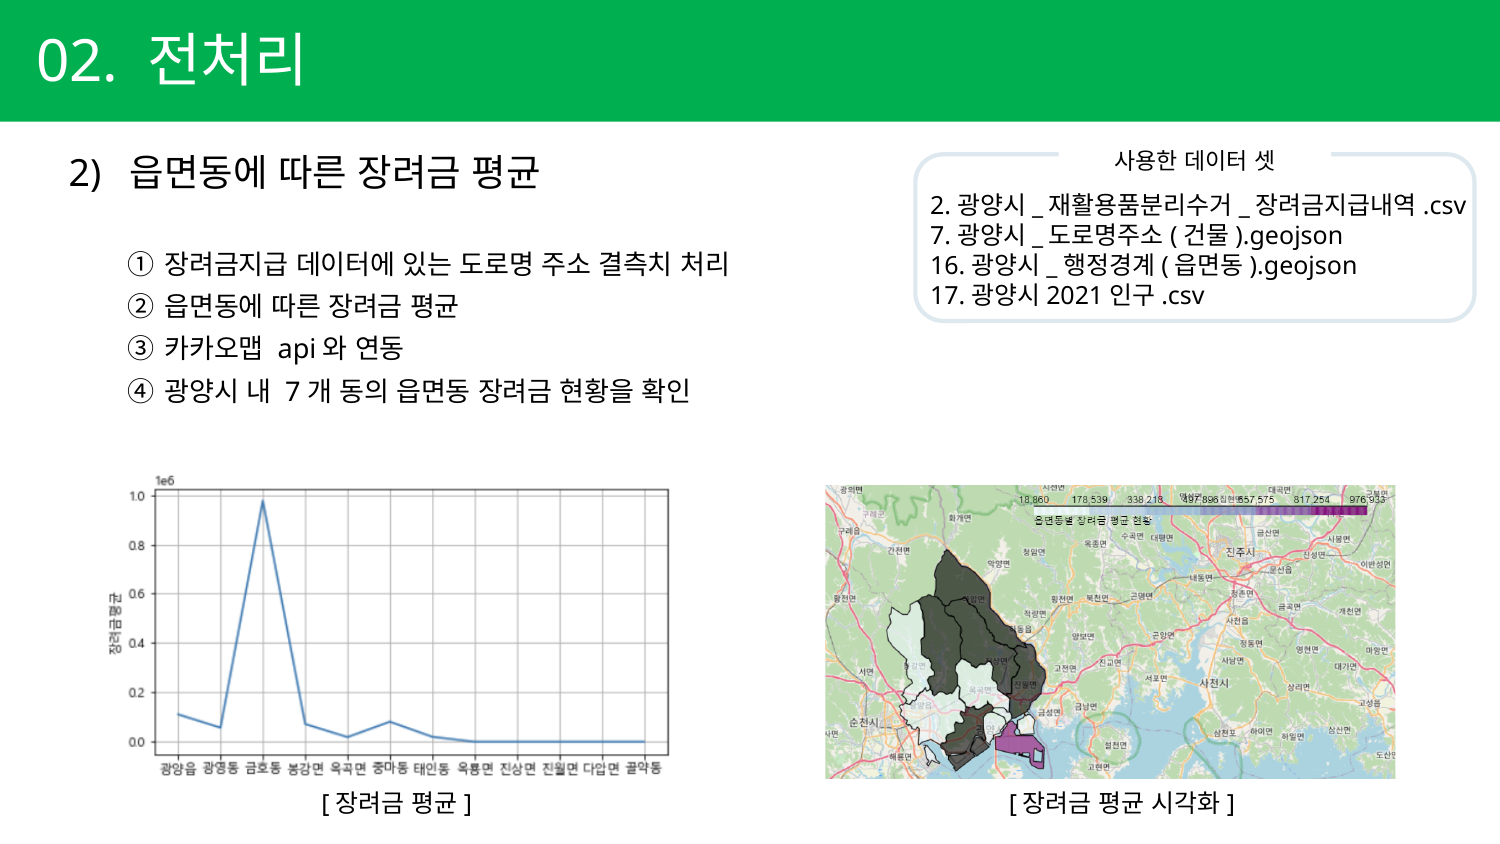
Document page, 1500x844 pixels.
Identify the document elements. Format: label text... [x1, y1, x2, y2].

picture [825, 485, 1396, 779]
text_box 장려금지급 데이터에 있는 도로명 주소 결측치 처리 읍면동에 따른 장려금 평균 카카오맵 api와 연동 광양시 내 7개 동의 읍면동 장려금 현황을 확인 [112, 230, 1195, 414]
text_box [장려금 평균] [272, 785, 522, 826]
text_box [0, 0, 1500, 122]
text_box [915, 138, 1497, 350]
text_box [장려금 평균 시각화] [985, 787, 1258, 826]
text_box 2) 읍면동에 따른 장려금 평균 [53, 141, 556, 202]
picture [104, 471, 680, 777]
